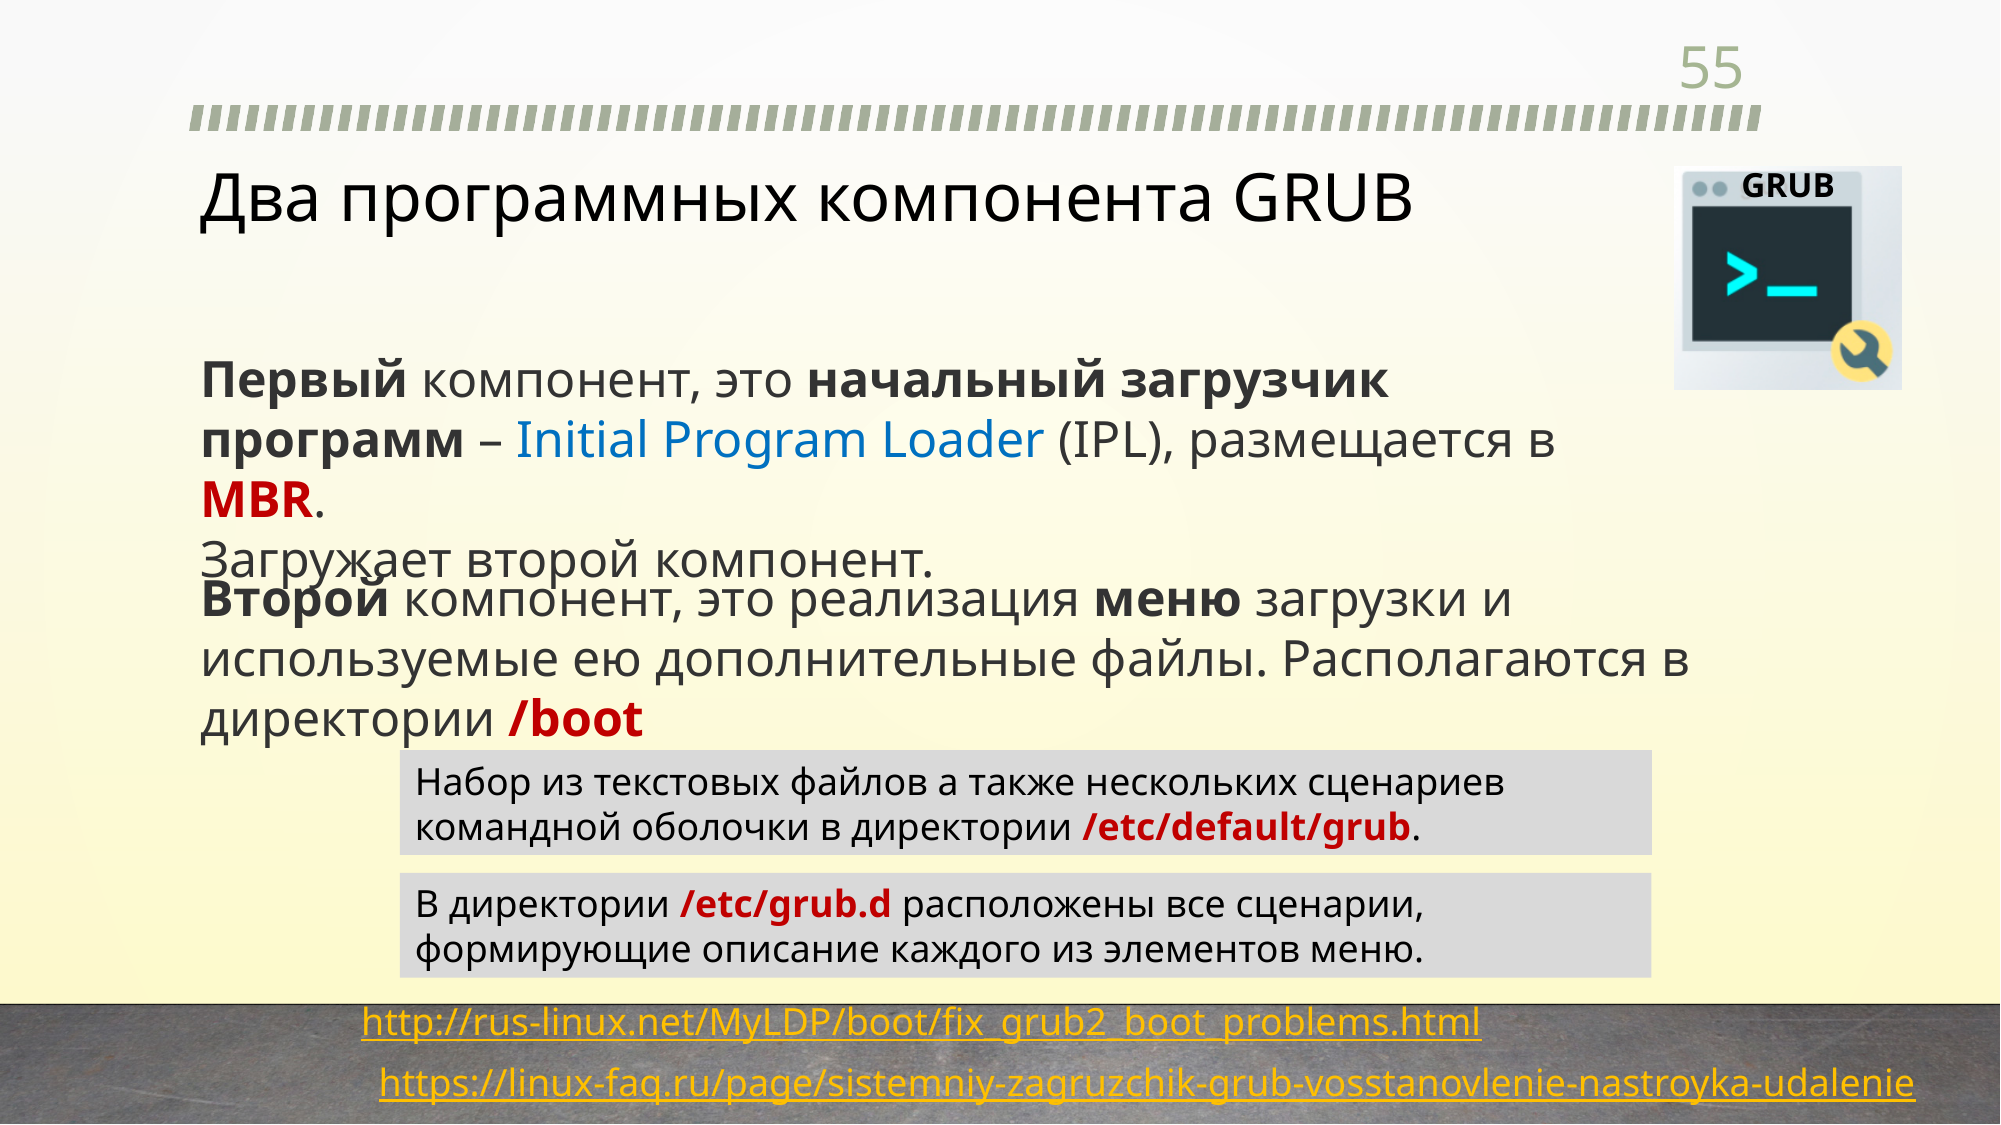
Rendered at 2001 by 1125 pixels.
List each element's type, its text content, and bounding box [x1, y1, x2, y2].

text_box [1674, 156, 1902, 390]
text_box https://linux-faq.ru/page/sistemniy-zagruzchik-grub-vosstanovlenie-nastroyka-udalenie [296, 1051, 1941, 1118]
text_box Первый компонент, это начальный загрузчик программ – Initial Program Loader (IPL), размещается в MBR. Загружает второй компонент. [185, 340, 1627, 558]
title Два программных компонента GRUB [185, 156, 1674, 329]
slide_number 55 [1626, 22, 1760, 106]
text_box Набор из текстовых файлов а также нескольких сценариев командной оболочки в директории /etc/default/grub. [399, 750, 1652, 855]
text_box http://rus-linux.net/MyLDP/boot/fix_grub2_boot_problems.html [346, 990, 1541, 1051]
text_box Второй компонент, это реализация меню загрузки и используемые ею дополнительные файлы. Располагаются в директории /boot [185, 558, 1806, 754]
picture [0, 1004, 2000, 1124]
text_box В директории /etc/grub.d расположены все сценарии, формирующие описание каждого из элементов меню. [399, 872, 1652, 978]
